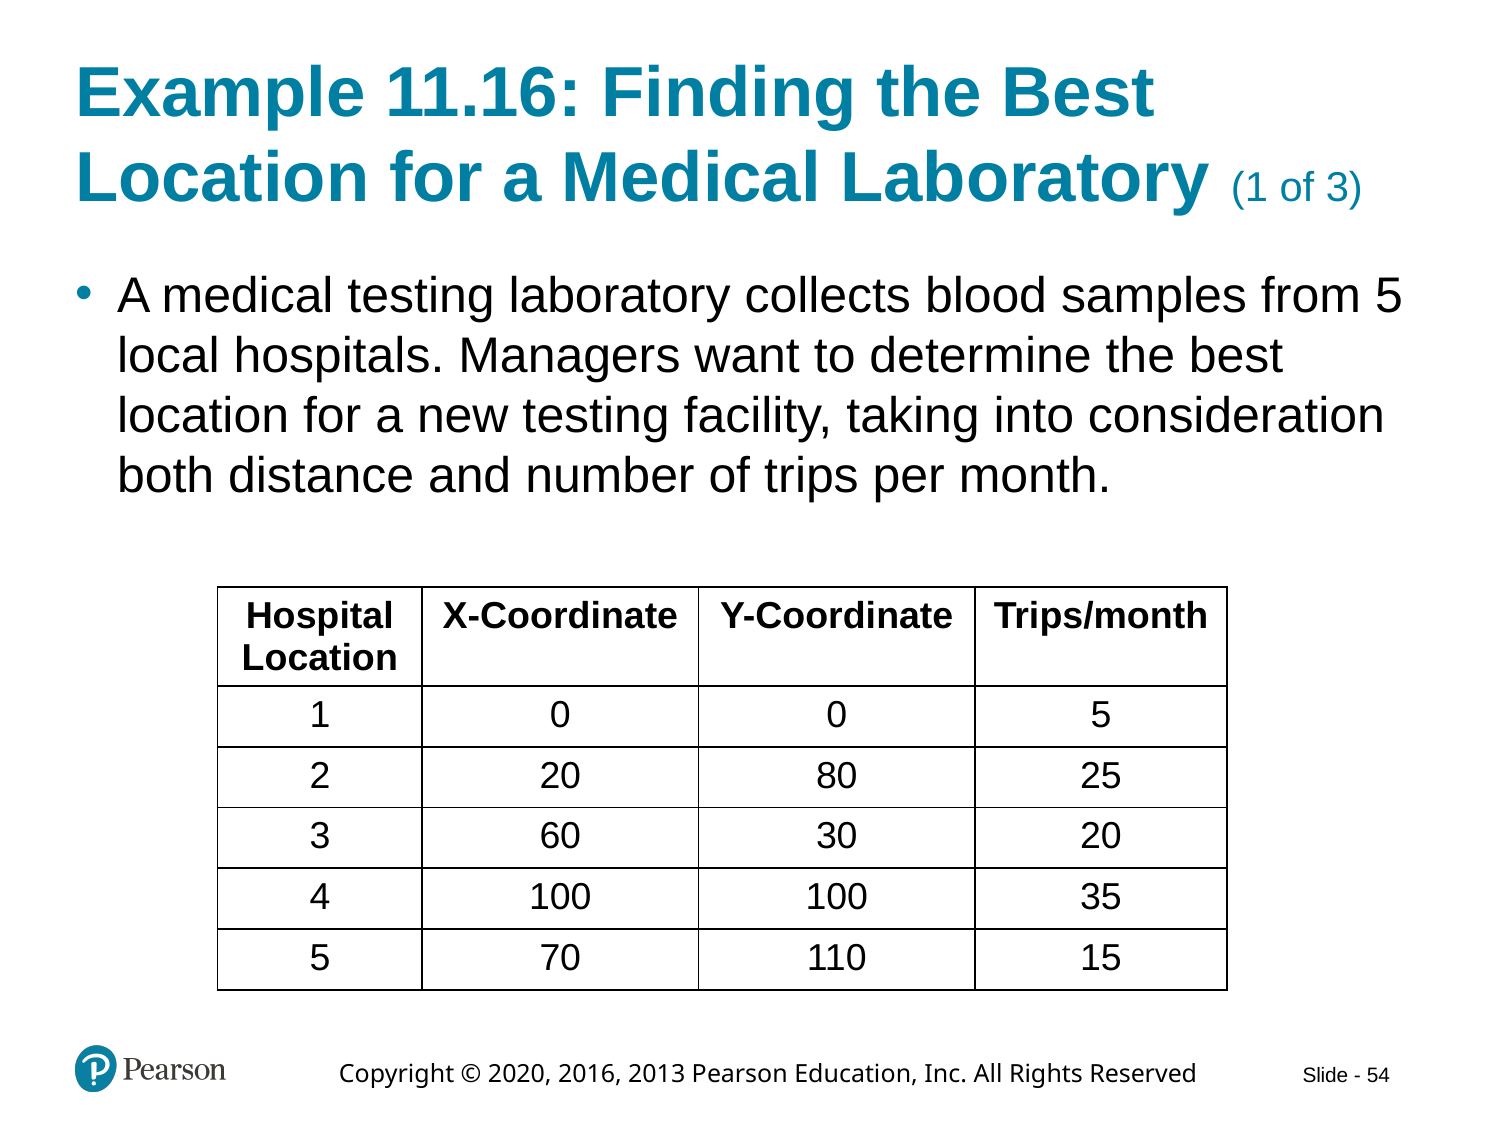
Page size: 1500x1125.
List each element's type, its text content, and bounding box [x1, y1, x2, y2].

picture [83, 1054, 109, 1079]
table_cell 5 [976, 687, 1226, 746]
table_cell 35 [976, 869, 1226, 928]
title Example 11.16: Finding the Best Location for a Medical Laboratory (1 of 3) [75, 35, 1425, 216]
table_cell 70 [423, 930, 698, 989]
picture [75, 1045, 90, 1061]
picture [101, 1045, 226, 1092]
table_cell 4 [218, 869, 421, 928]
table_cell 110 [699, 930, 974, 989]
table_header Trips/month [976, 588, 1226, 685]
table_cell 2 [218, 748, 421, 807]
table_cell 80 [699, 748, 974, 807]
list A medical testing laboratory collects blood samples from 5 local hospitals. Managers want to determine the best location for a new testing facility, taking into consideration both distance and number of trips per month. [75, 262, 1425, 538]
table_cell 25 [976, 748, 1226, 807]
table_cell 100 [423, 869, 698, 928]
table_cell 20 [976, 808, 1226, 867]
table_cell 0 [423, 687, 698, 746]
table_cell 0 [699, 687, 974, 746]
table_cell 15 [976, 930, 1226, 989]
table_header Y-Coordinate [699, 588, 974, 685]
table_cell 1 [218, 687, 421, 746]
table_cell 20 [423, 748, 698, 807]
table_cell 60 [423, 808, 698, 867]
table_header X-Coordinate [423, 588, 698, 685]
table_cell 3 [218, 808, 421, 867]
table_header Hospital Location [218, 588, 421, 685]
table_cell 30 [699, 808, 974, 867]
picture [75, 1078, 86, 1092]
table_cell 5 [218, 930, 421, 989]
table_cell 100 [699, 869, 974, 928]
